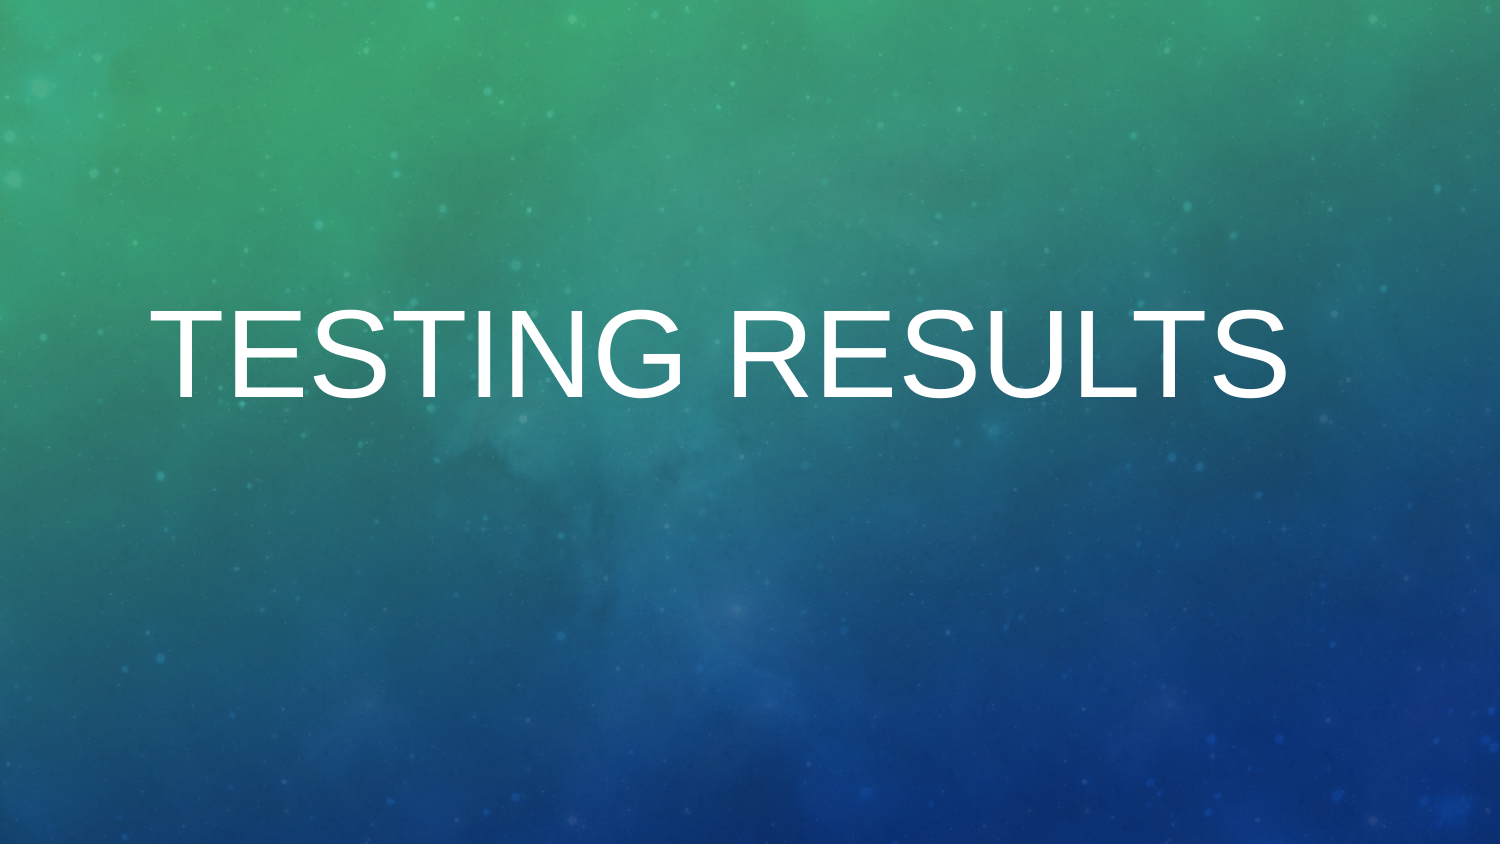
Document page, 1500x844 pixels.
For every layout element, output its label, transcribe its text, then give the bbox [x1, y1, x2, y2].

picture [0, 0, 1500, 844]
title TESTING RESULTS [133, 257, 1500, 352]
